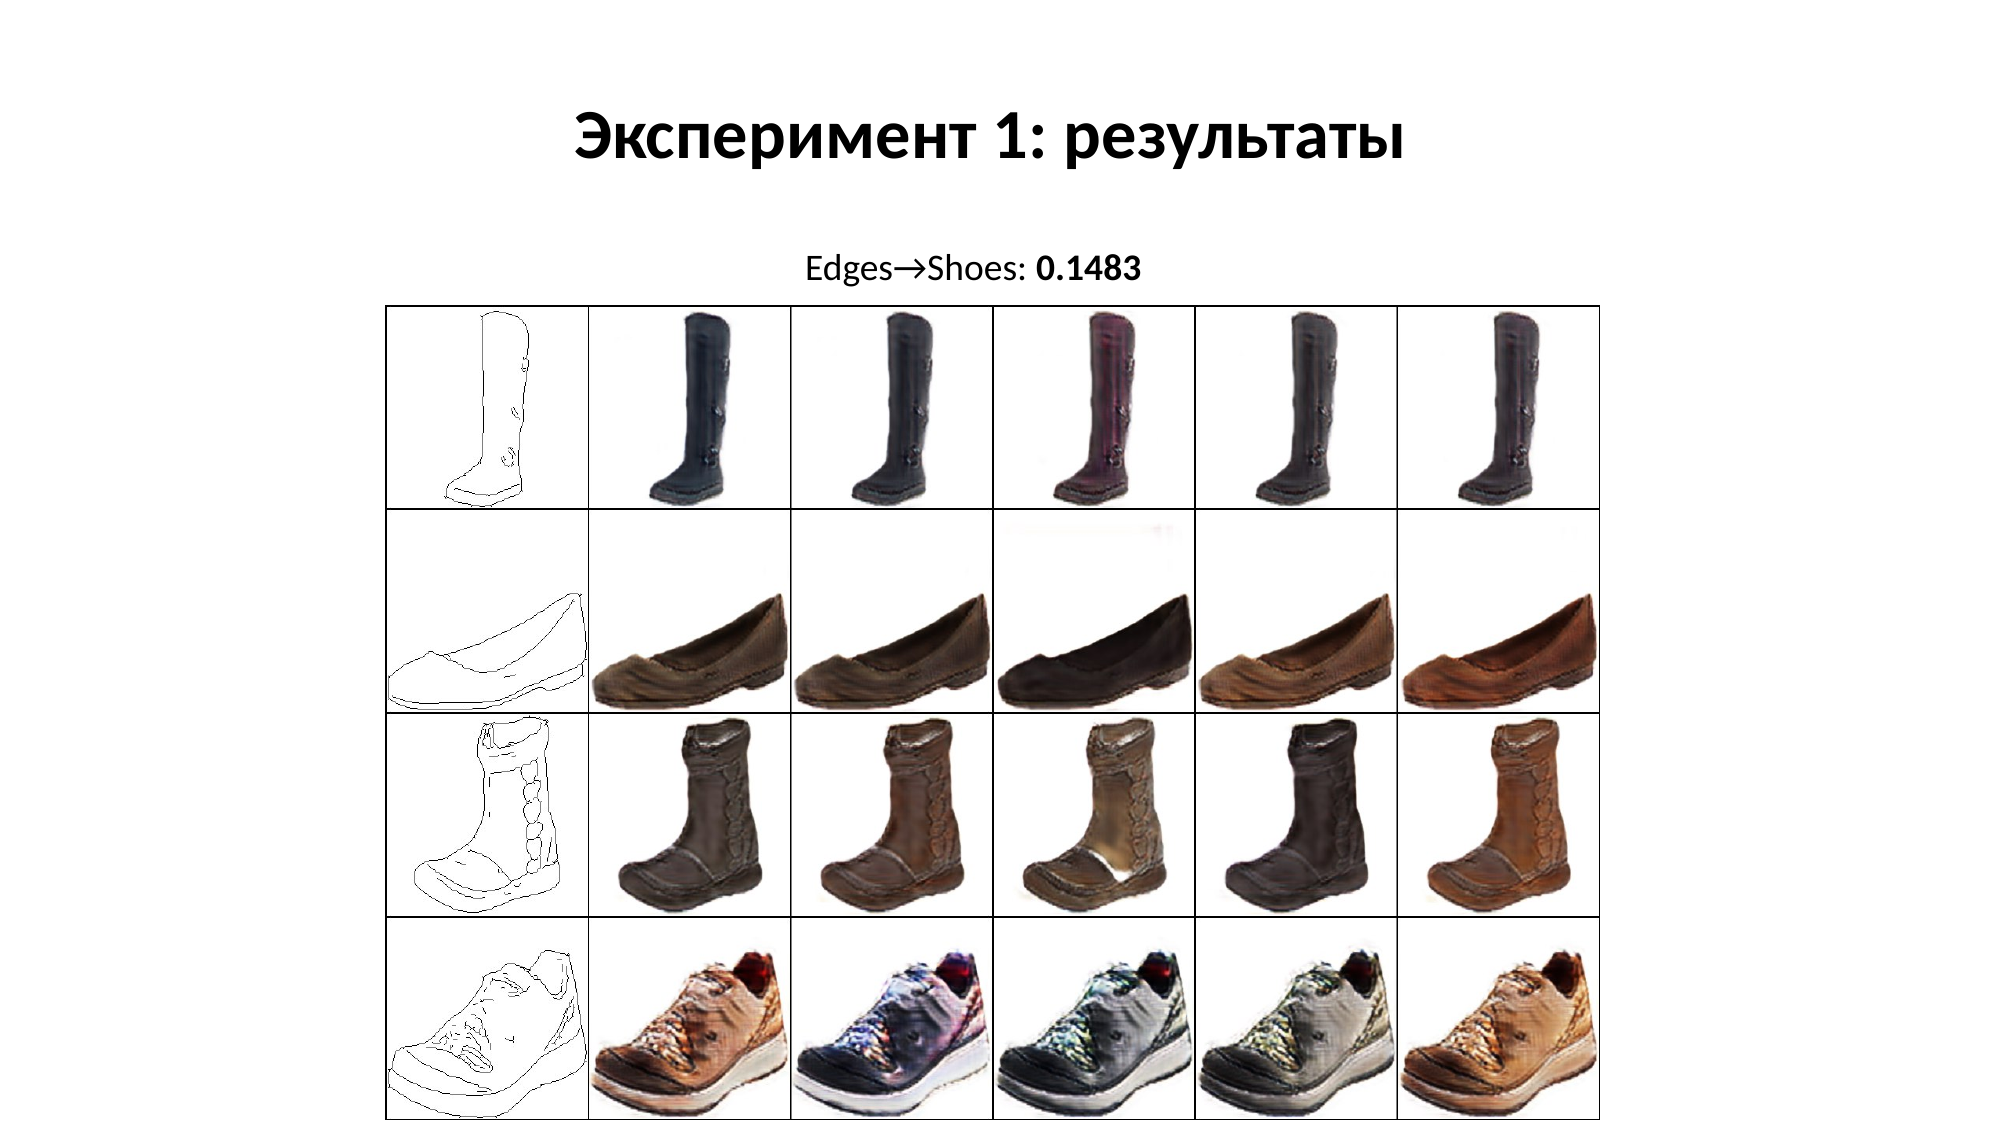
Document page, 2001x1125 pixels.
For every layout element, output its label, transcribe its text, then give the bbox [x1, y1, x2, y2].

text_box Edges→Shoes: 0.1483 [790, 228, 1210, 303]
title Эксперимент 1: результаты [68, 68, 1932, 194]
picture [385, 305, 1600, 1120]
